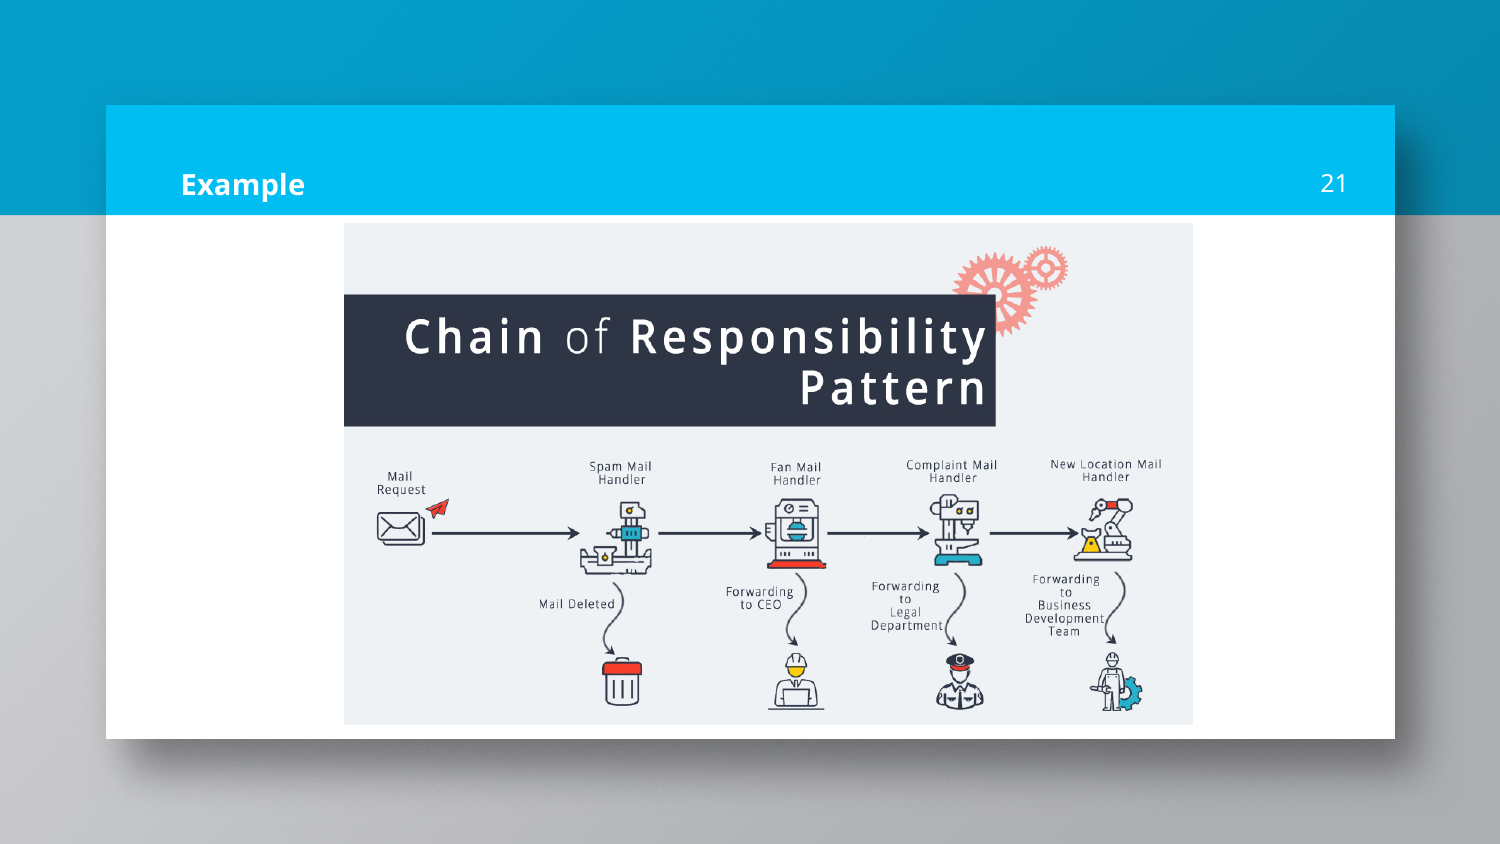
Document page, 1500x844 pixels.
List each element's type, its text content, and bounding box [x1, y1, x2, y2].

title Example [165, 106, 1273, 217]
picture [0, 216, 1500, 844]
slide_number 21 [1273, 106, 1364, 217]
